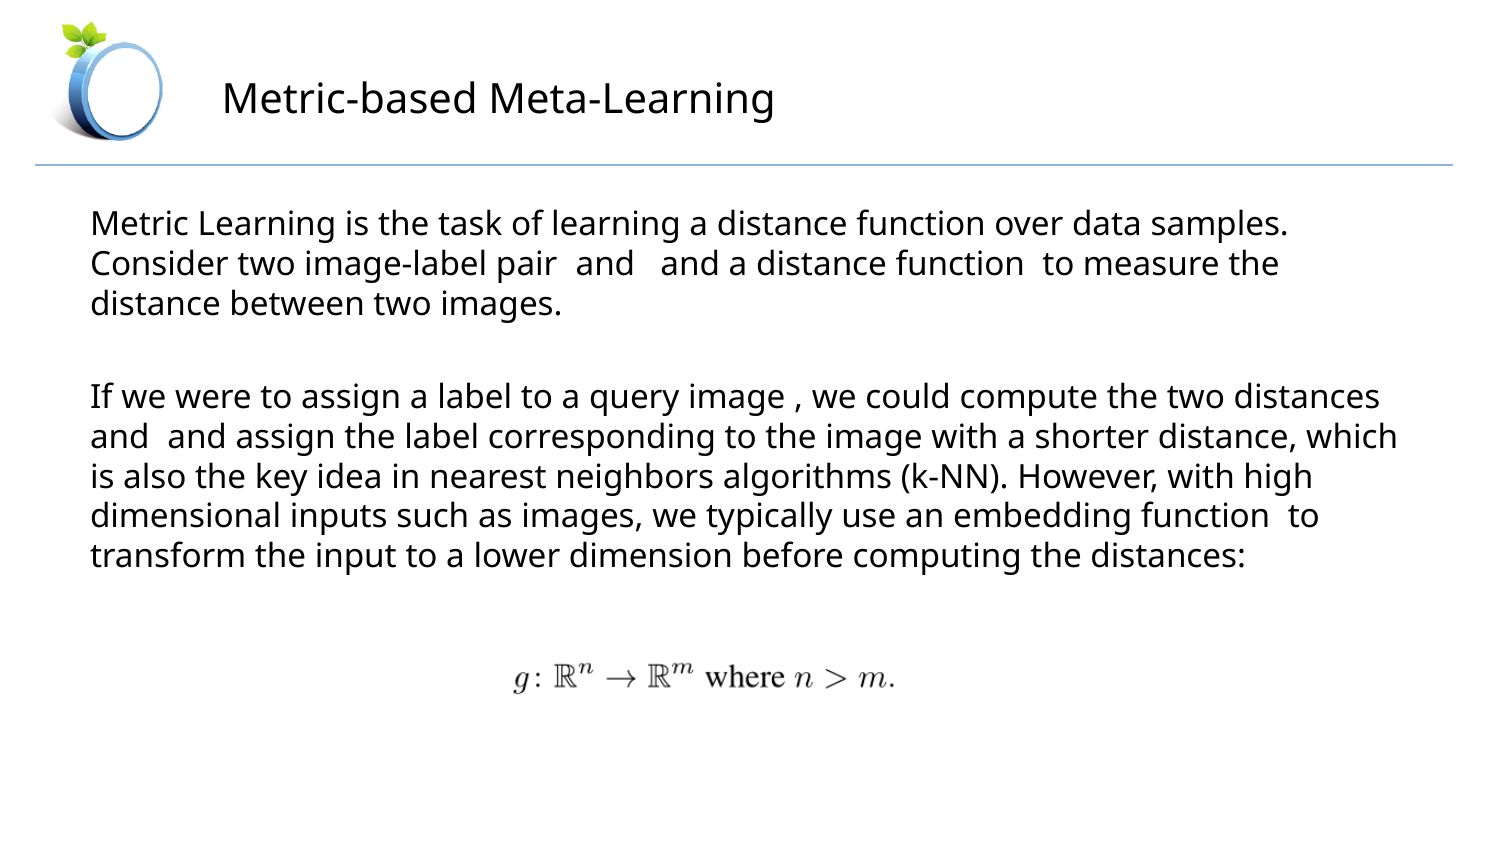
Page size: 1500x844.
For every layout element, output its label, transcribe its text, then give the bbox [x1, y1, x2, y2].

title Metric-based Meta-Learning [206, 43, 1425, 151]
picture [29, 20, 174, 154]
picture [501, 657, 907, 705]
